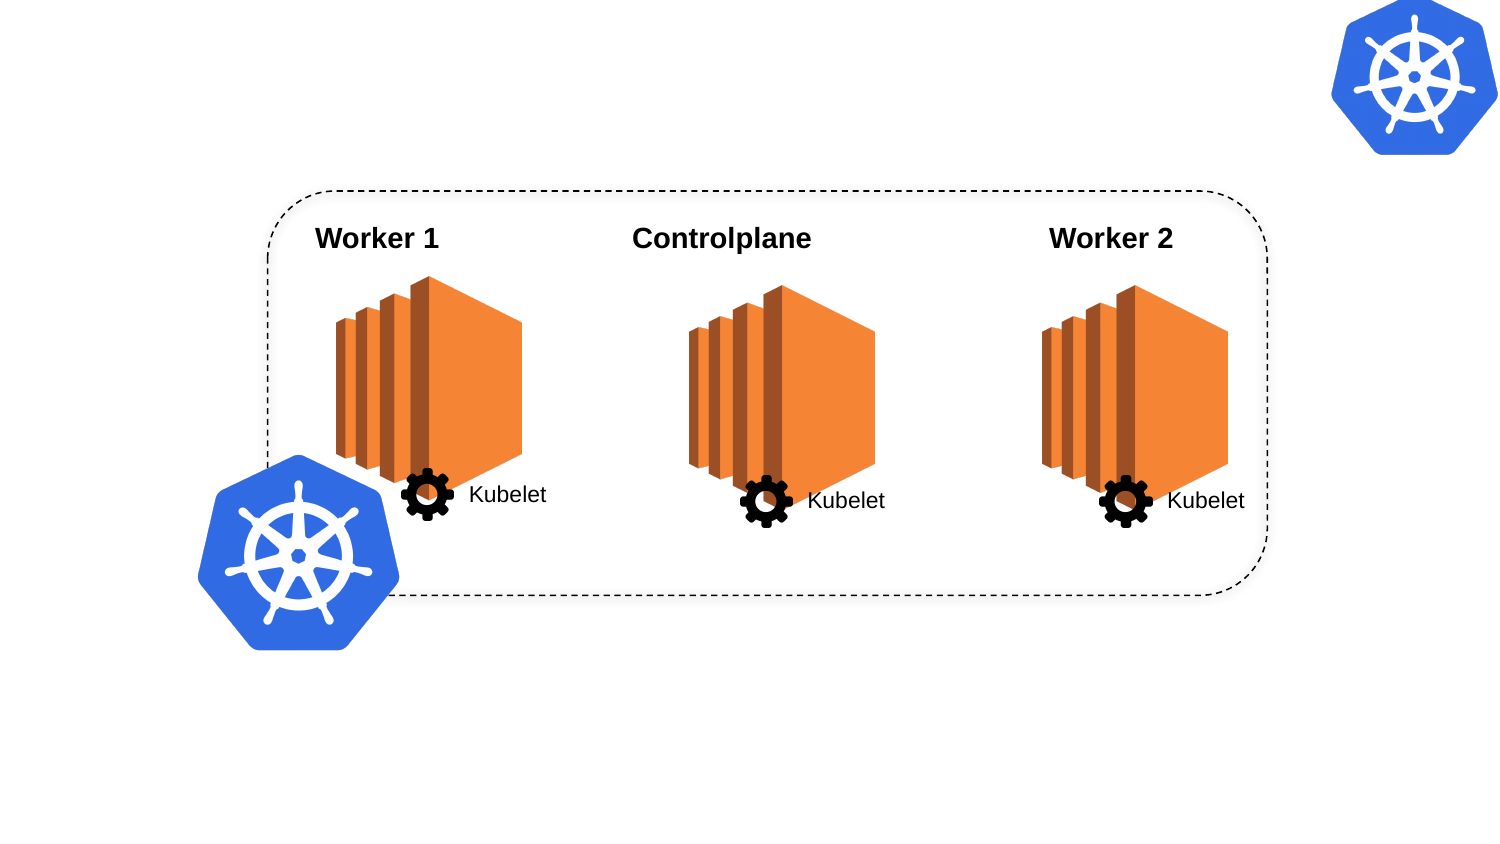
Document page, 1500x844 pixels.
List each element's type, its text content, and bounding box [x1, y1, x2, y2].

text_box Kubelet [1157, 472, 1269, 528]
text_box Kubelet [797, 472, 909, 528]
picture [1042, 285, 1229, 528]
picture [1329, 0, 1500, 157]
picture [689, 285, 876, 528]
text_box Worker 1 [300, 203, 597, 269]
text_box Worker 2 [1034, 203, 1331, 269]
text_box Kubelet [458, 465, 570, 521]
text_box [267, 190, 1268, 596]
picture [195, 276, 523, 653]
text_box Controlplane [617, 203, 988, 269]
